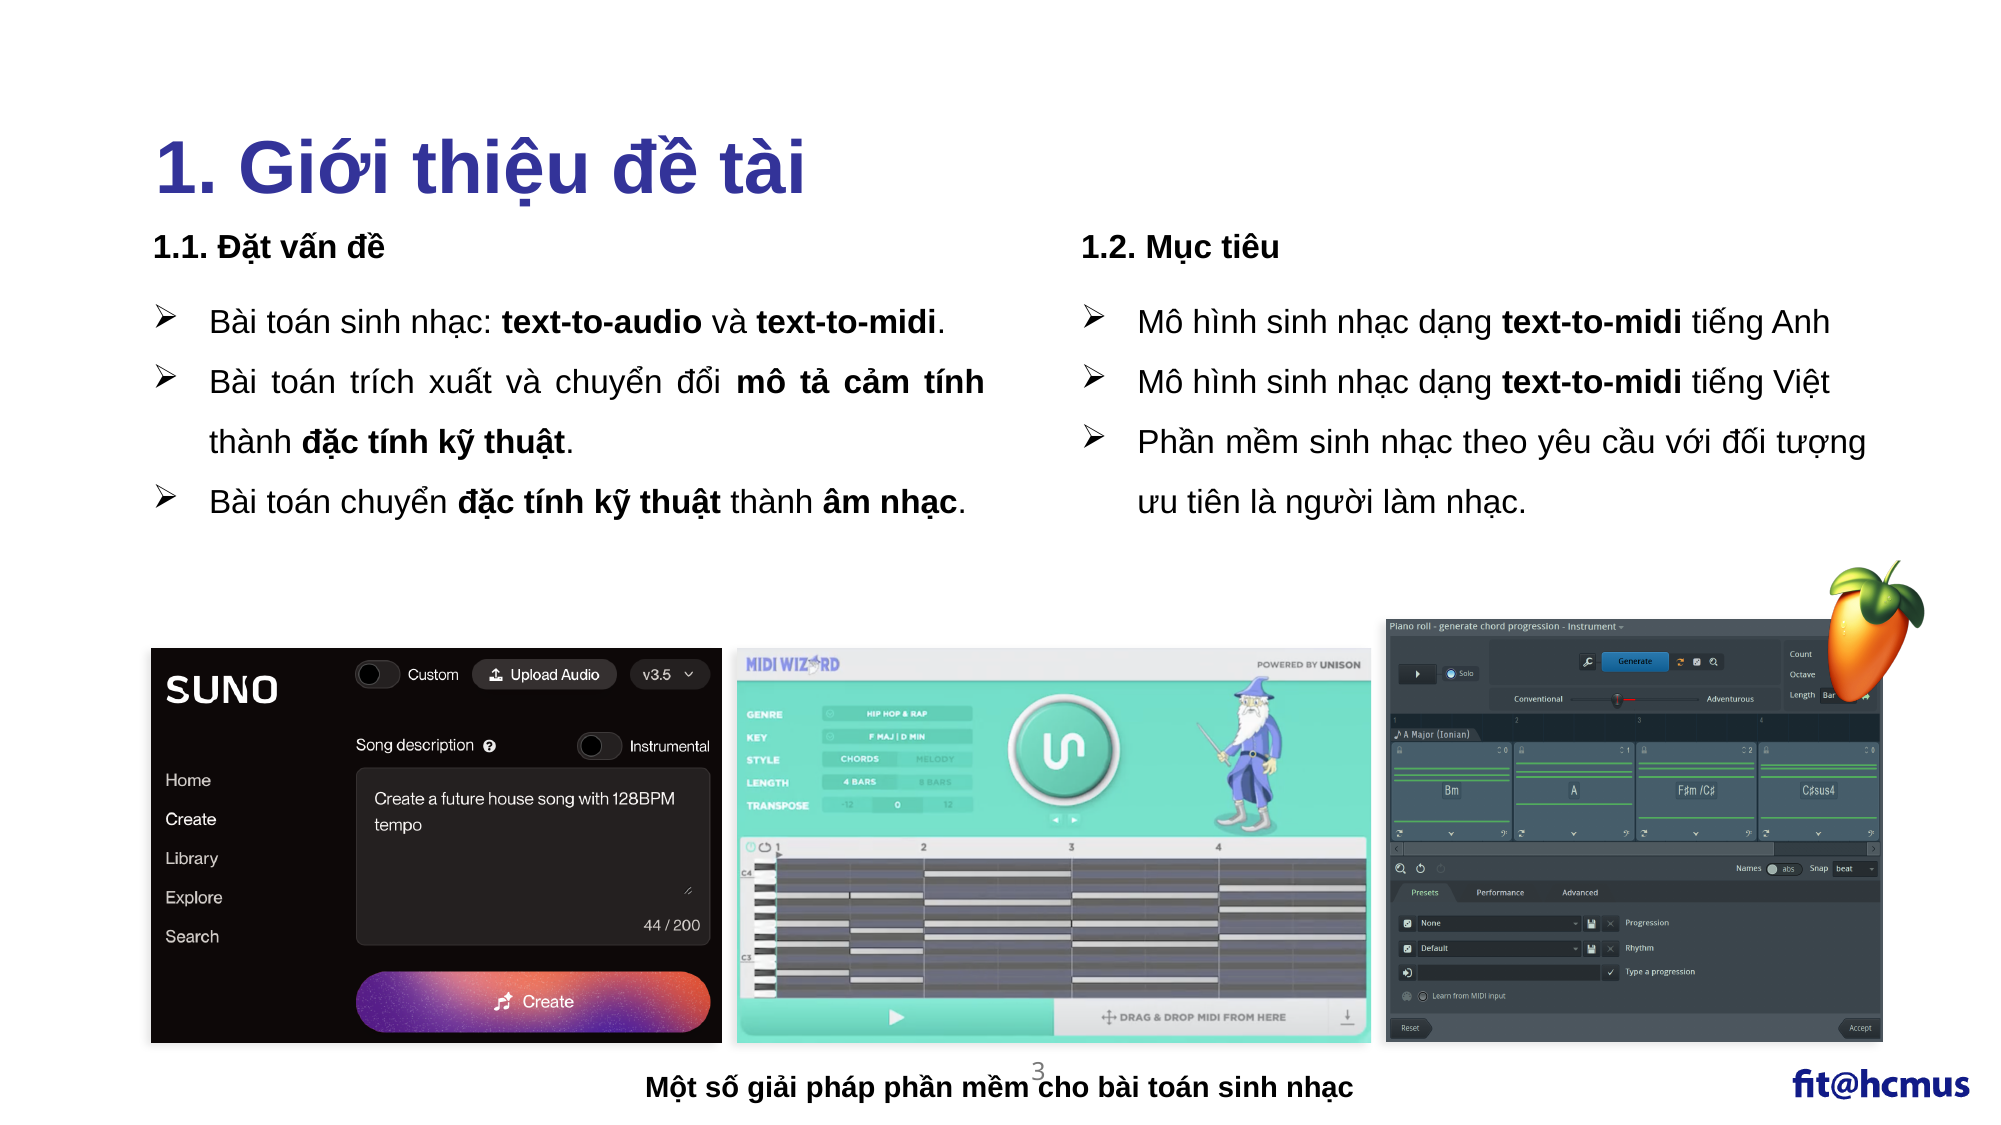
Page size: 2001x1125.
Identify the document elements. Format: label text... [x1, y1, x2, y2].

picture [151, 648, 723, 1043]
text_box 1.2. Mục tiêu [1066, 217, 1472, 273]
slide_number 3 [595, 1042, 1046, 1103]
picture [736, 648, 1372, 1044]
text_box Bài toán sinh nhạc: text-to-audio và text-to-midi. Bài toán trích xuất và chuyển đổi mô tả cảm tính thành đặc tính kỹ thuật. Bài toán chuyển đặc tính kỹ thuật thành âm nhạc. [138, 273, 1000, 528]
text_box 1.1. Đặt vấn đề [138, 217, 544, 273]
text_box Một số giải pháp phần mềm cho bài toán sinh nhạc [557, 1043, 1443, 1112]
text_box Mô hình sinh nhạc dạng text-to-midi tiếng Anh Mô hình sinh nhạc dạng text-to-midi tiếng Việt Phần mềm sinh nhạc theo yêu cầu với đối tượng ưu tiên là người làm nhạc. [1066, 273, 1883, 528]
text_box 1. Giới thiệu đề tài [155, 111, 809, 216]
picture [1783, 1061, 1972, 1106]
picture [1386, 543, 1939, 1043]
